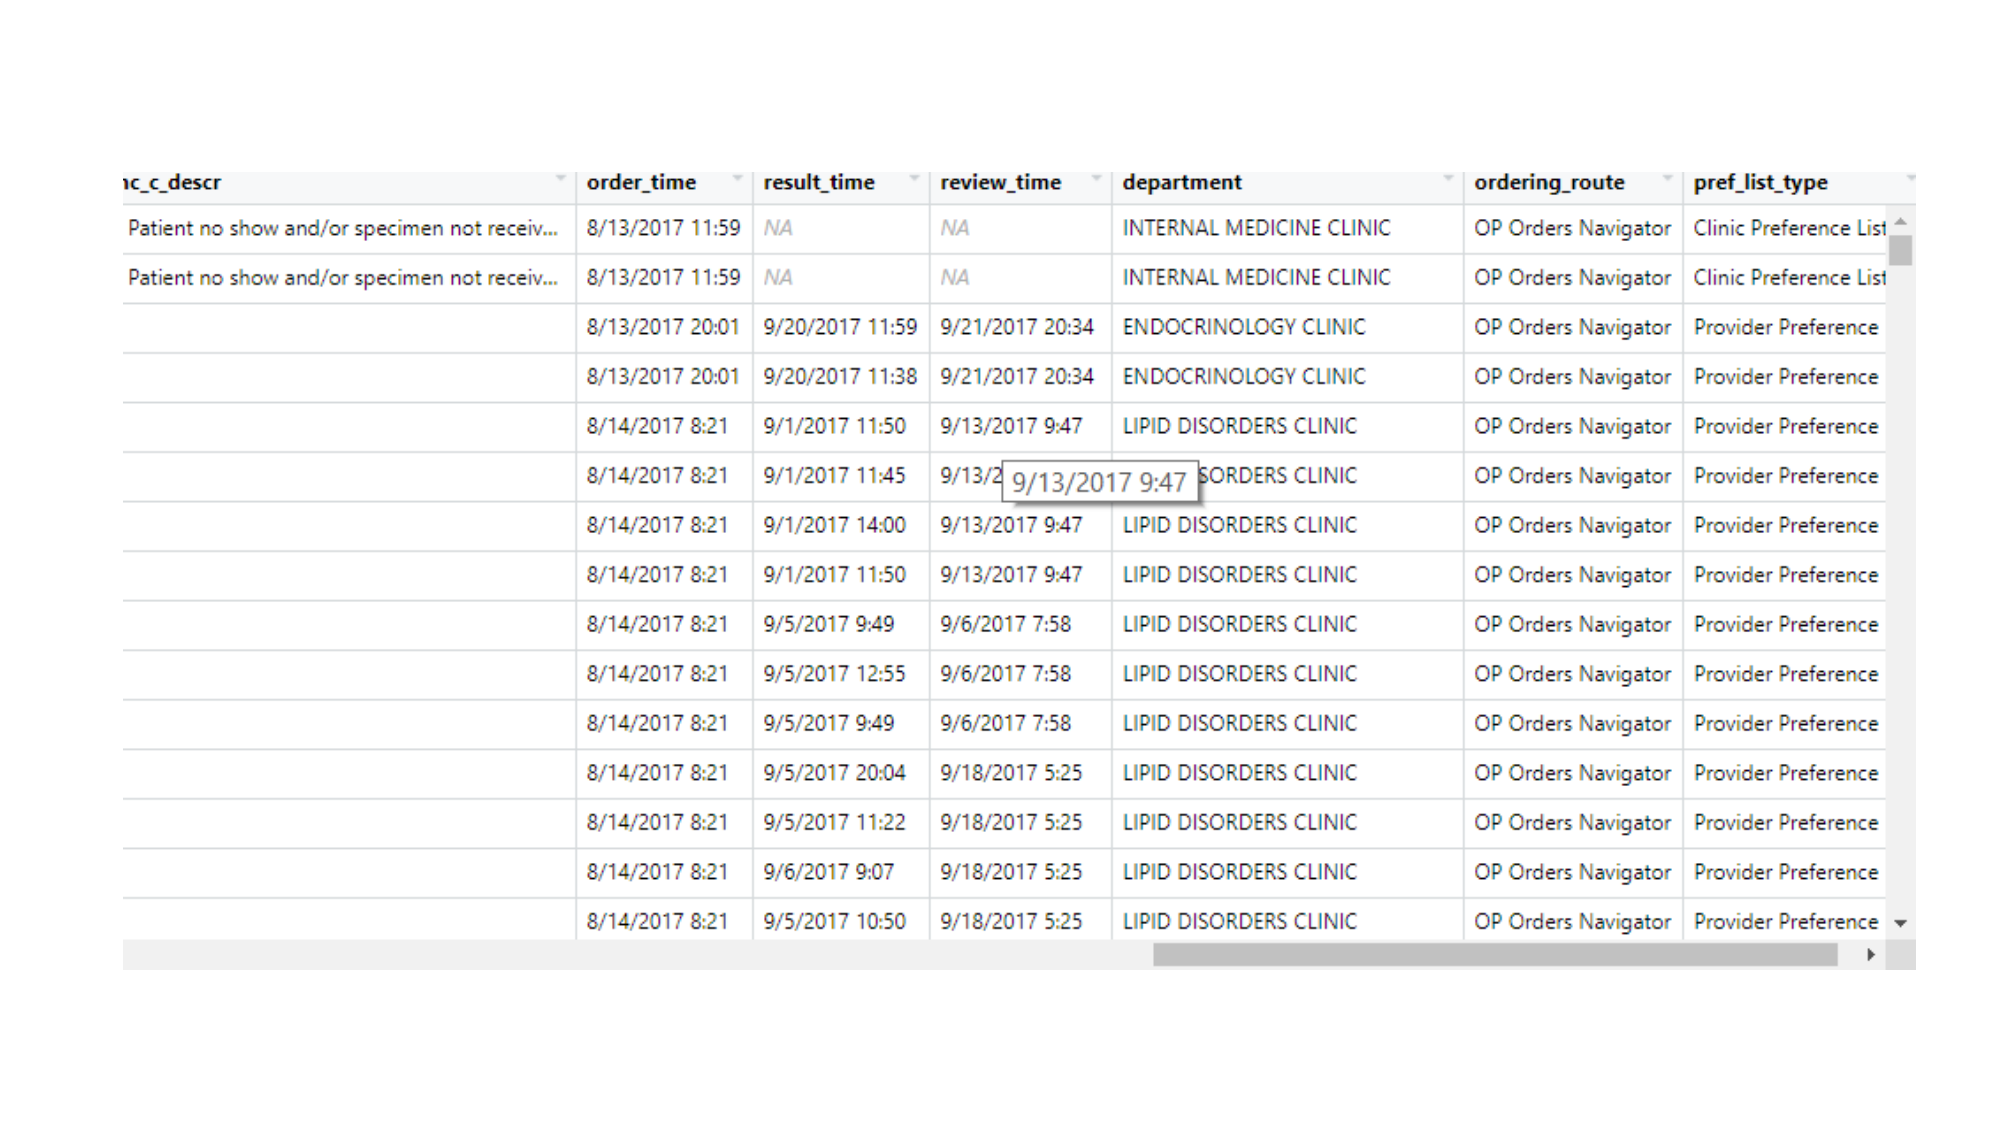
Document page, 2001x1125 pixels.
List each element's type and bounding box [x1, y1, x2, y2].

picture [123, 172, 1917, 971]
